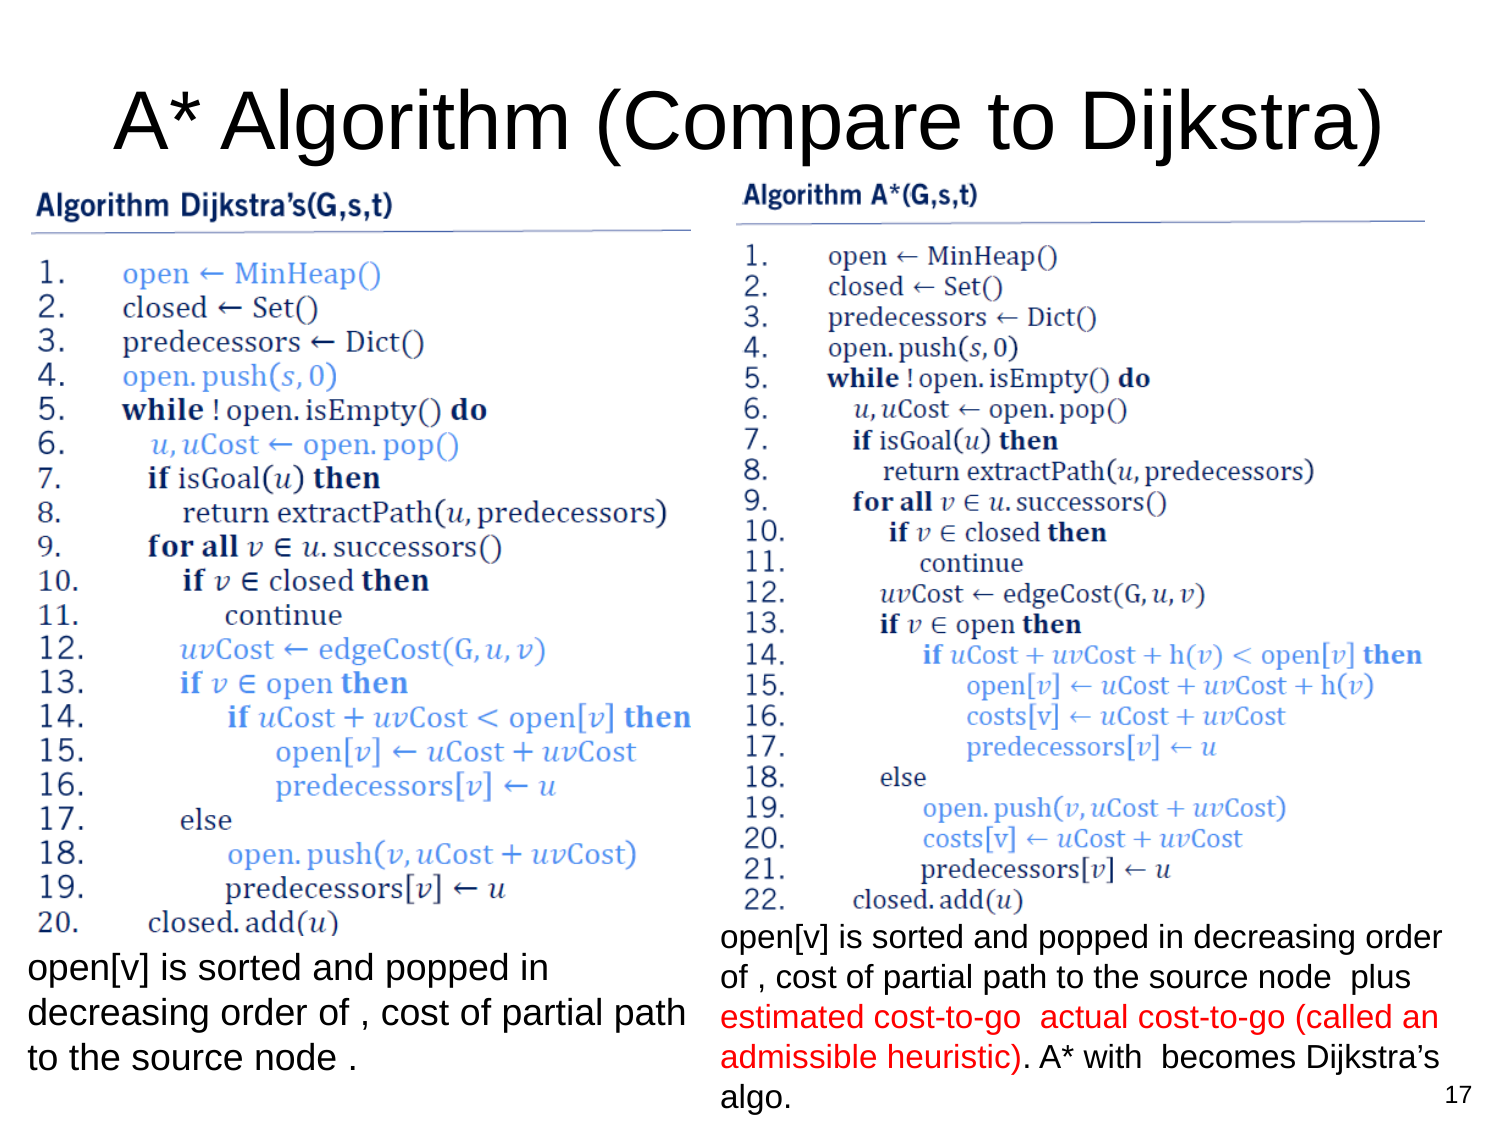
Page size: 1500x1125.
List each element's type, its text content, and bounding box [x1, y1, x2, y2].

picture [736, 173, 1426, 916]
title A* Algorithm (Compare to Dijkstra) [74, 44, 1426, 188]
slide_number 17 [1137, 1070, 1488, 1112]
picture [31, 180, 691, 936]
